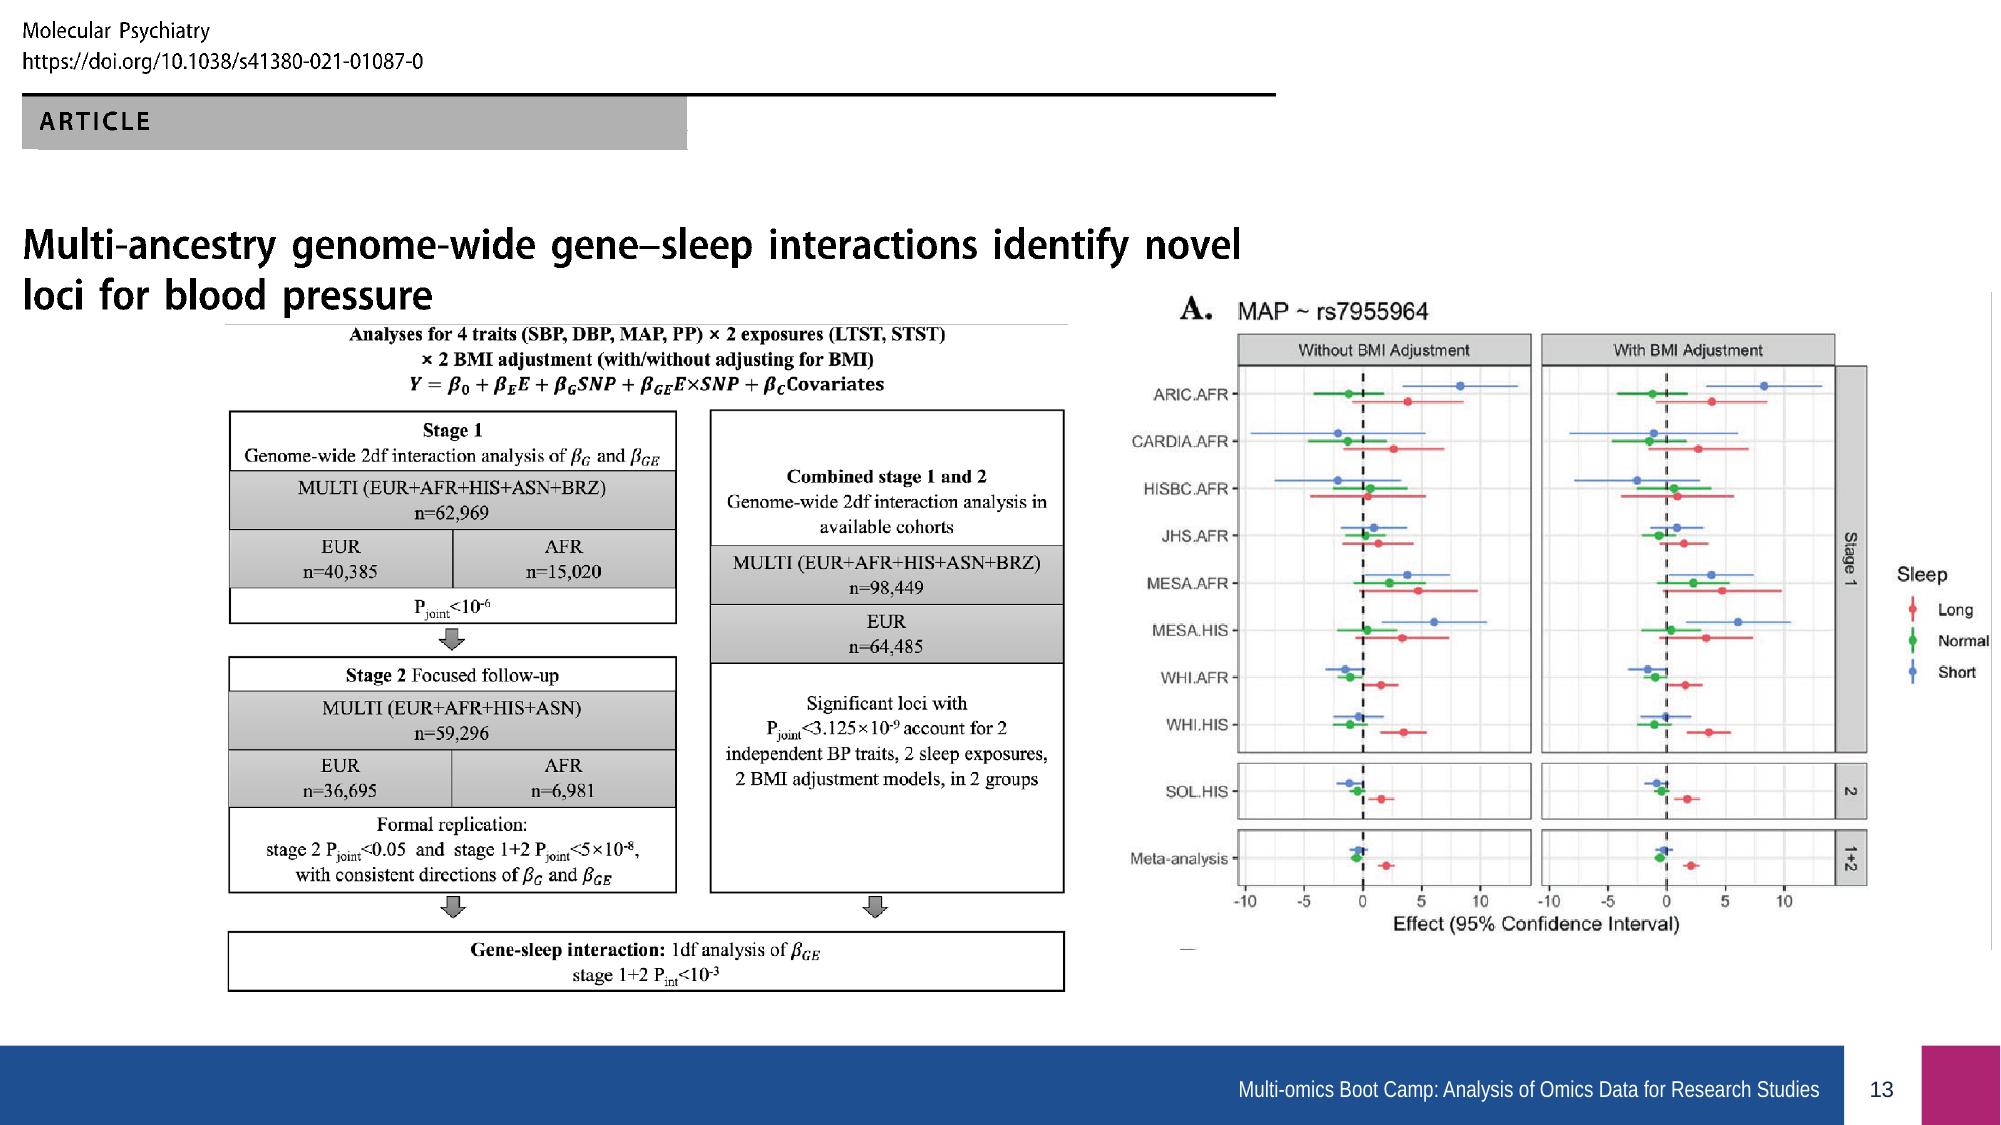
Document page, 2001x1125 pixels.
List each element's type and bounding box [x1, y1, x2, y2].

picture [17, 14, 1999, 1006]
